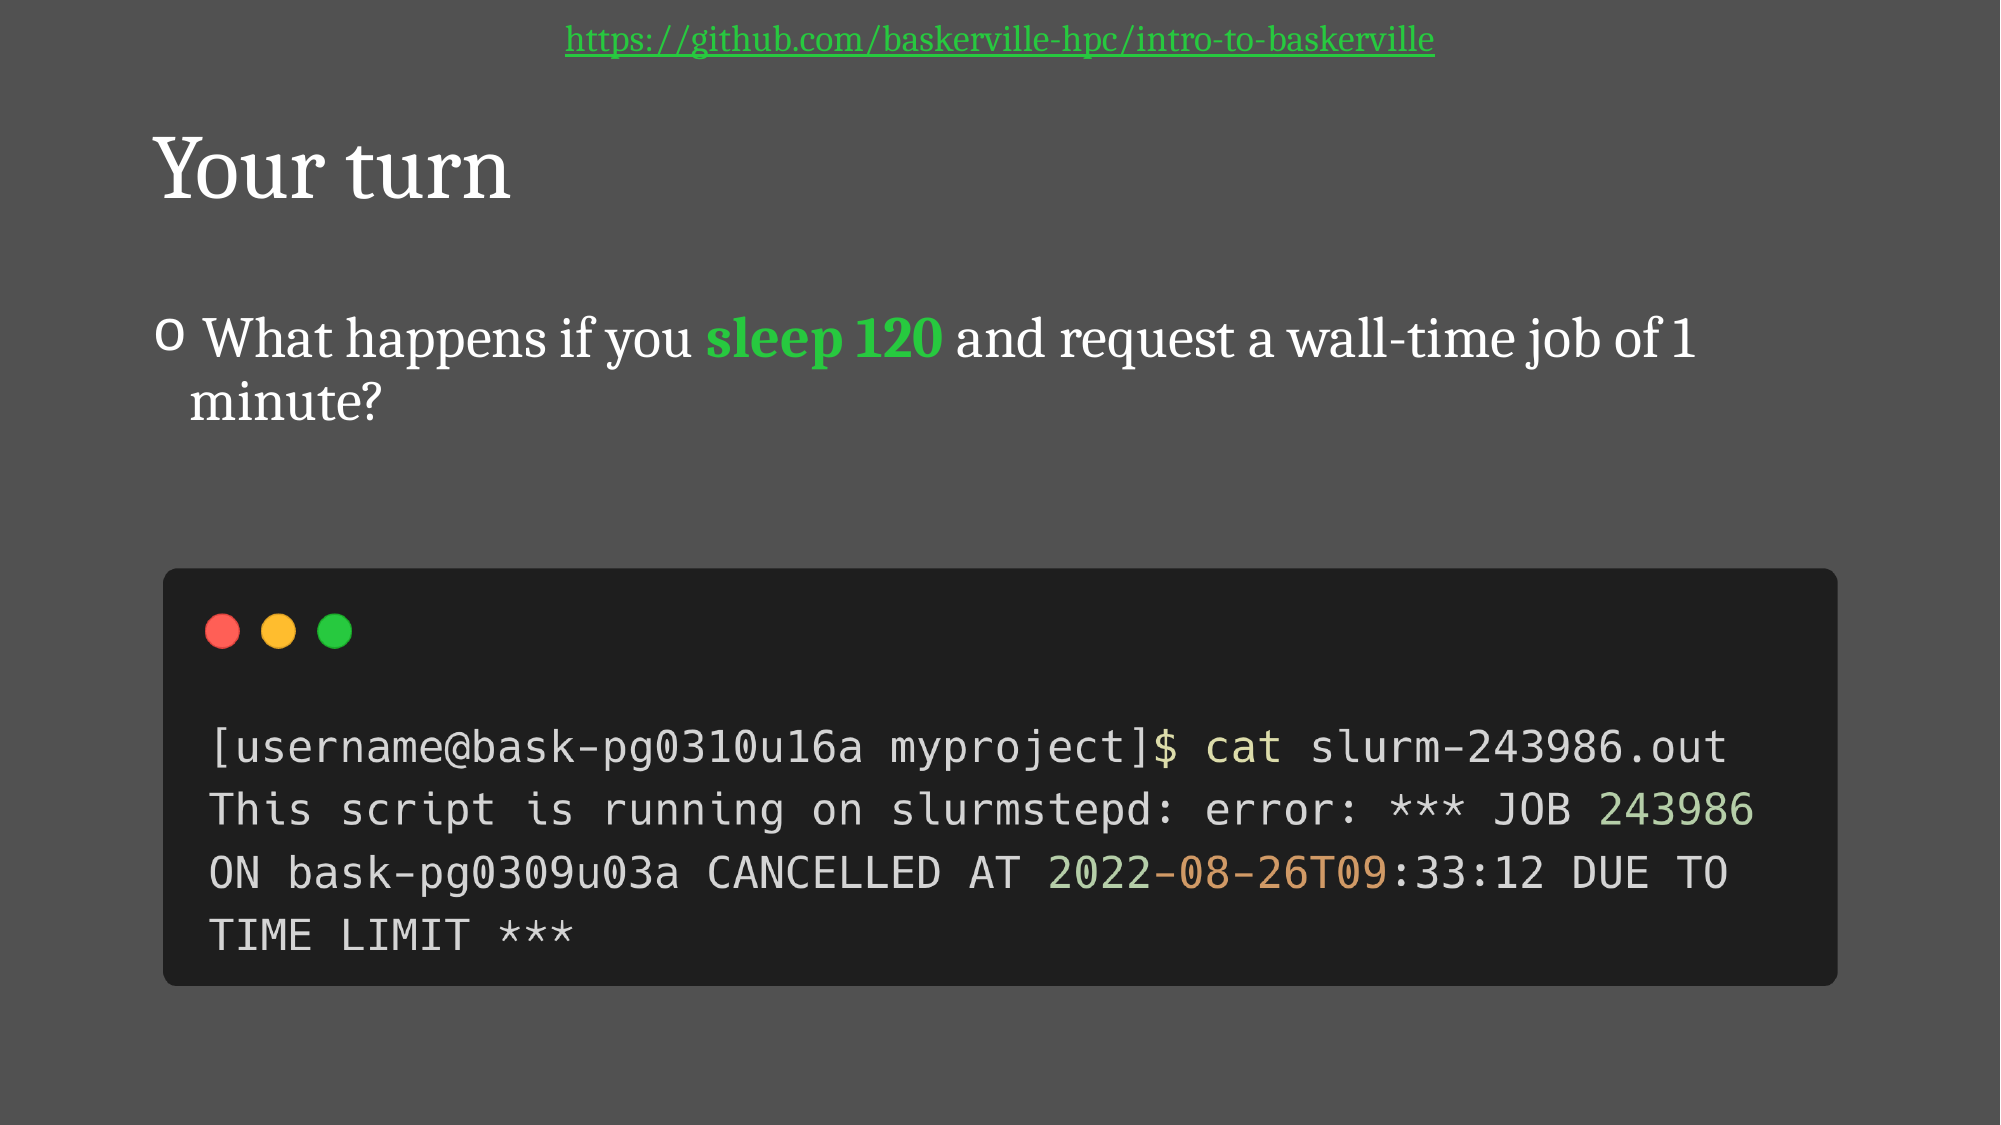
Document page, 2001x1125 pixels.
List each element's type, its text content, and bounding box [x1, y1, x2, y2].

title Your turn [137, 59, 1863, 278]
list What happens if you sleep 120 and request a wall-time job of 1 minute? [137, 299, 1863, 462]
picture [45, 462, 1955, 1092]
text_box https://github.com/baskerville-hpc/intro-to-baskerville [550, 6, 1450, 67]
